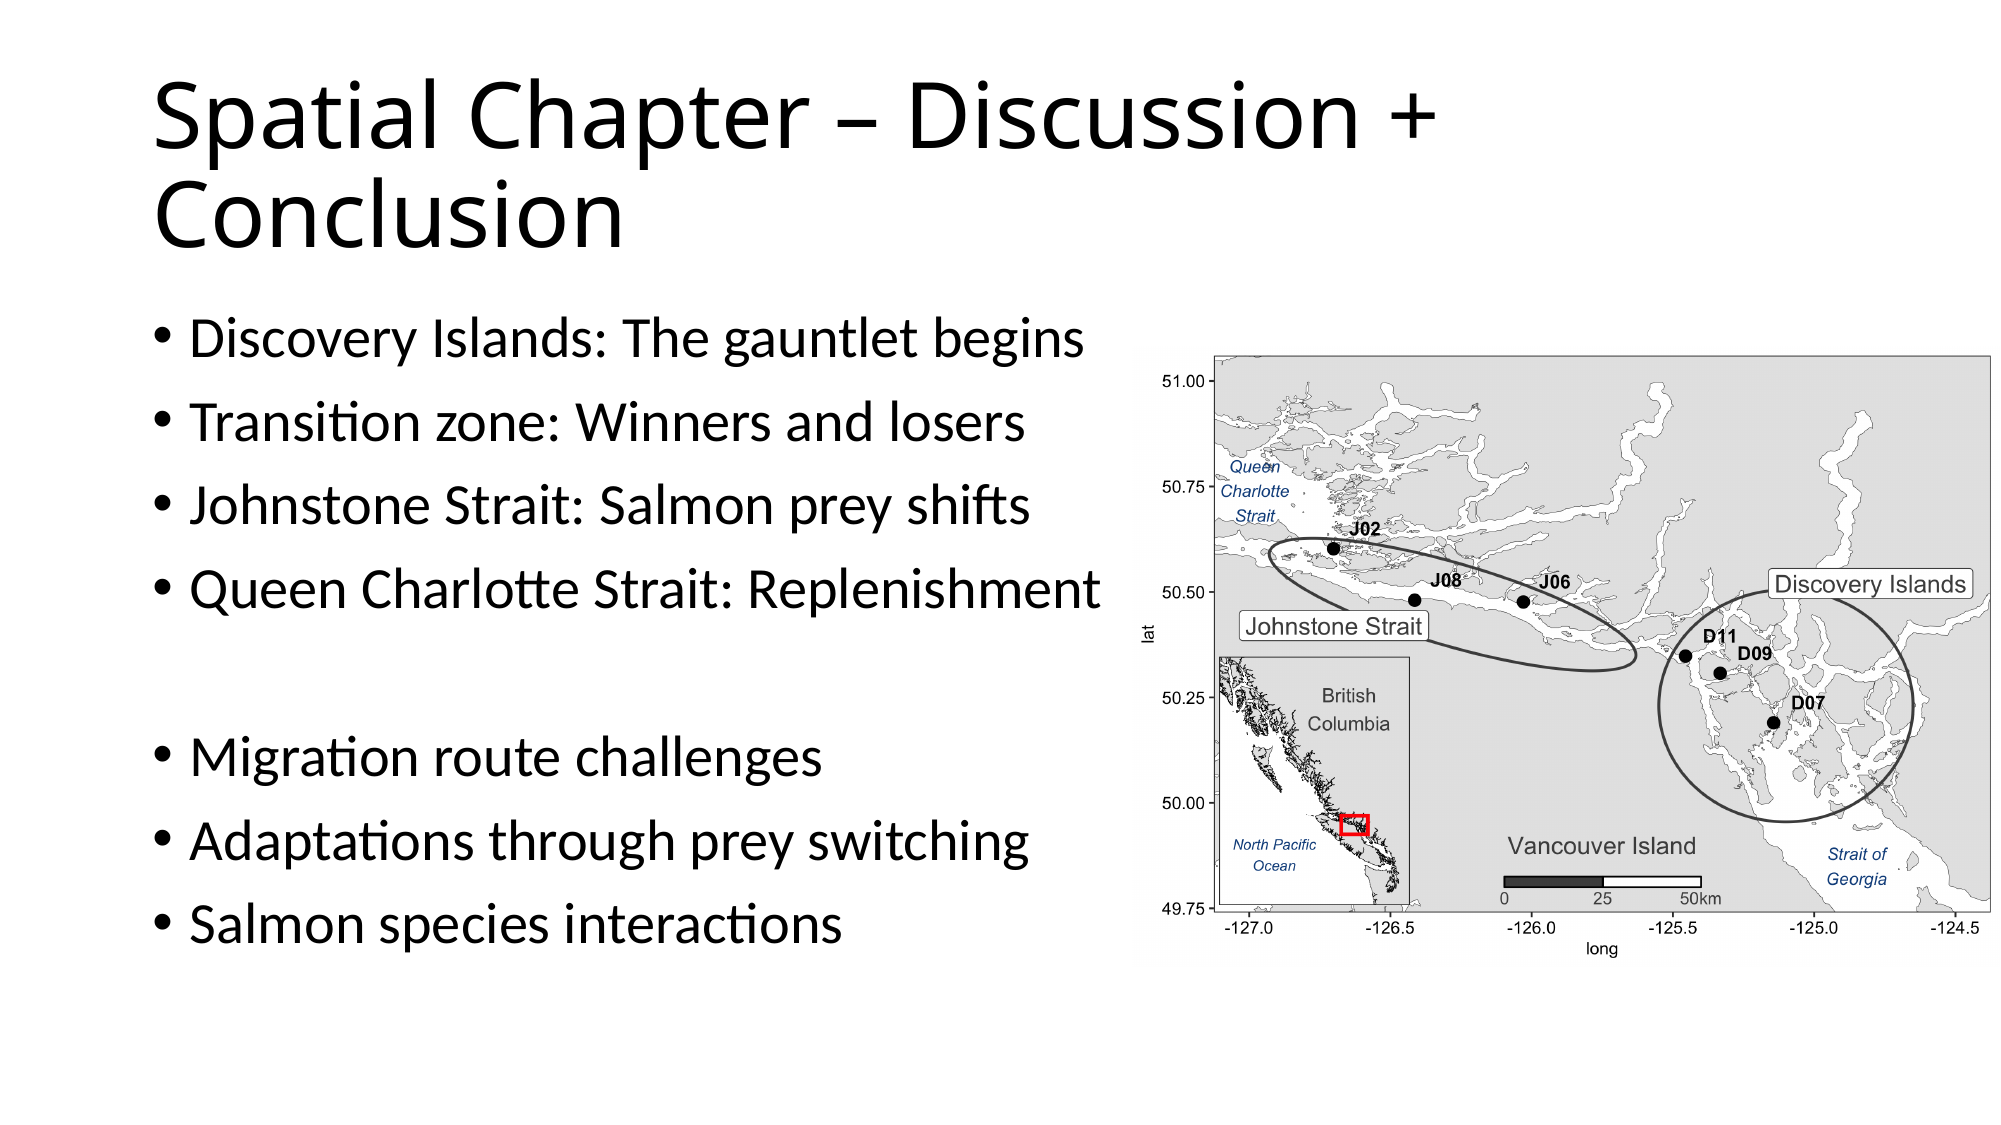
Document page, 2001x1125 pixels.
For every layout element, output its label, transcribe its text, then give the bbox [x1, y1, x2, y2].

title Spatial Chapter – Discussion + Conclusion [137, 59, 1863, 278]
list Discovery Islands: The gauntlet begins Transition zone: Winners and losers Johnstone Strait: Salmon prey shifts Queen Charlotte Strait: Replenishment Migration route challenges Adaptations through prey switching Salmon species interactions [137, 299, 1863, 1014]
picture [1132, 346, 2000, 967]
